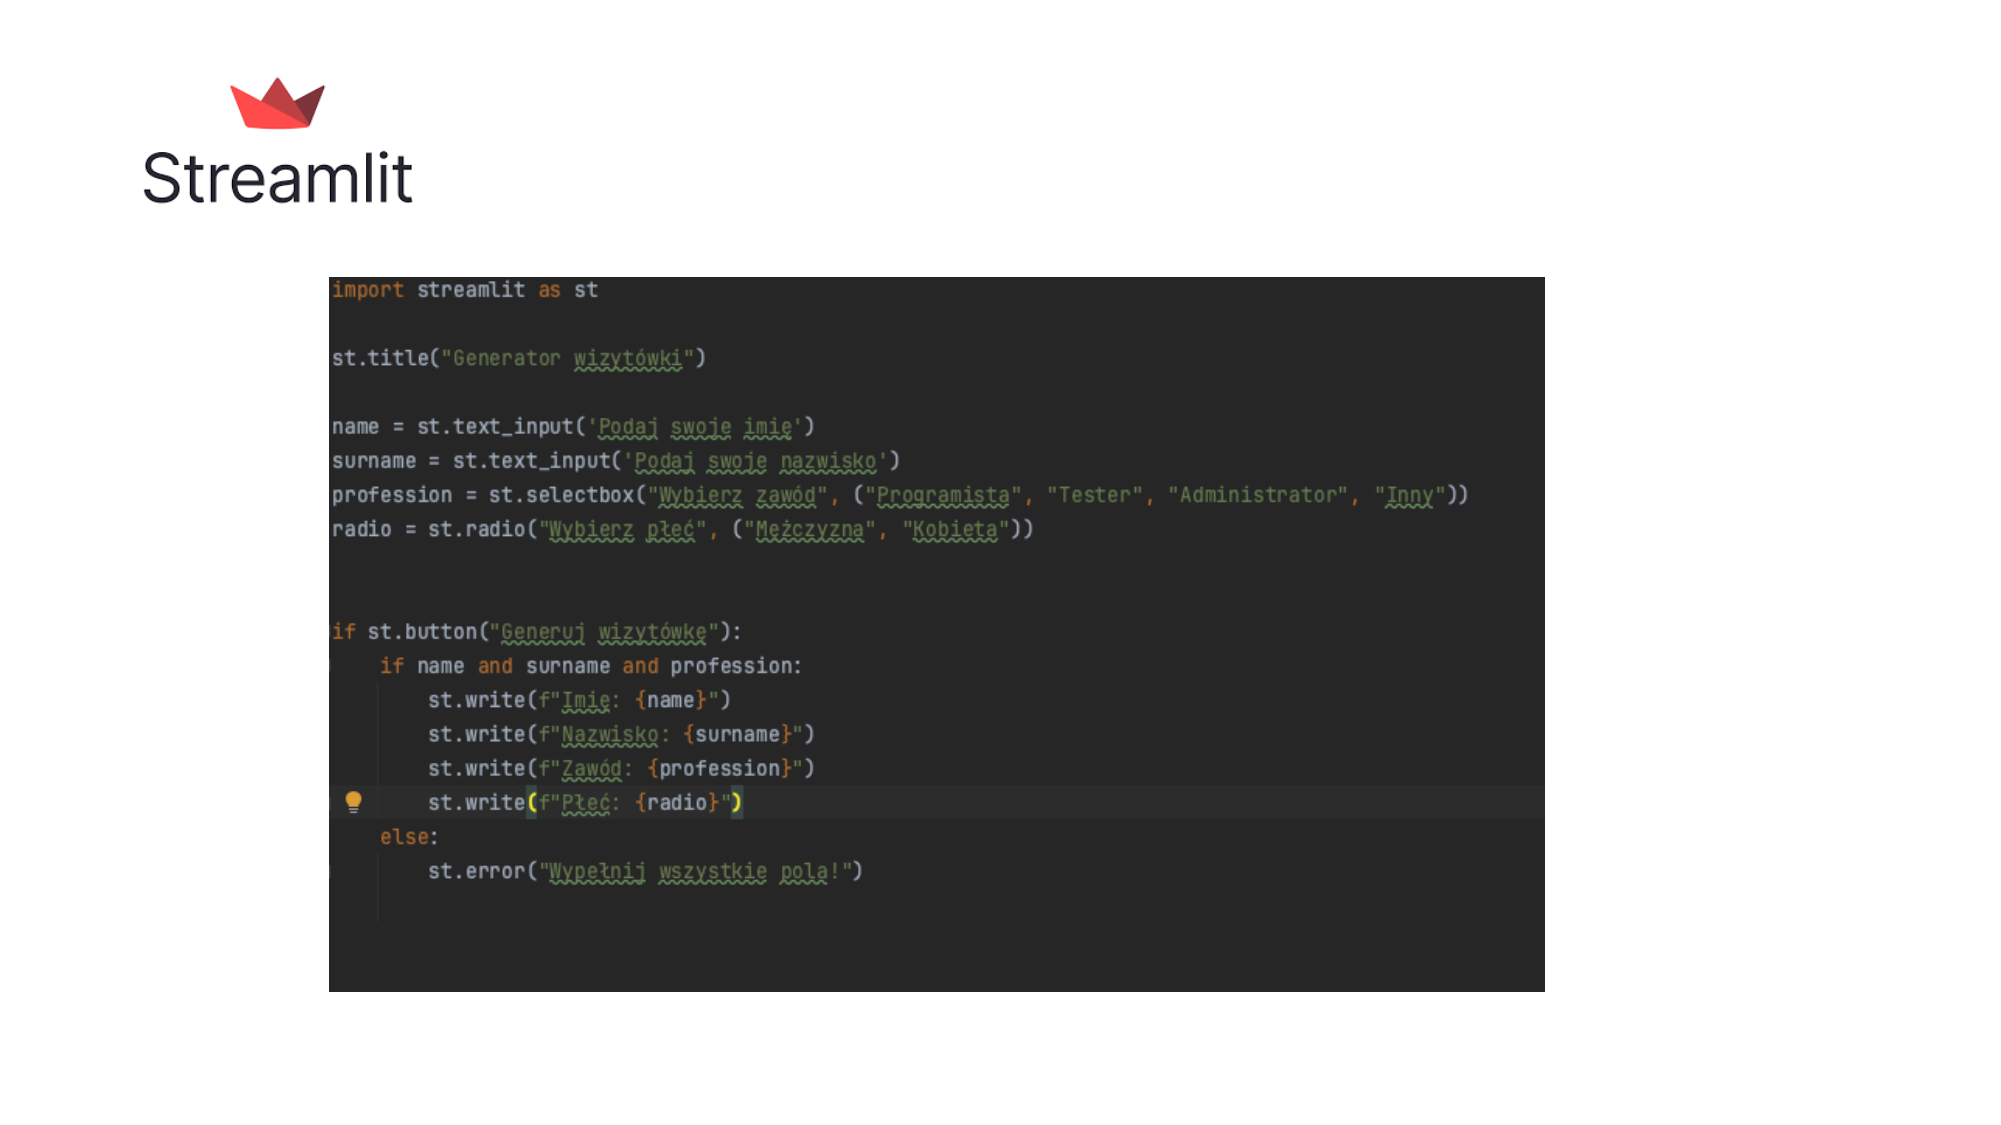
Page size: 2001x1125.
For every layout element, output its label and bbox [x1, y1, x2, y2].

picture [106, 40, 449, 241]
list [329, 277, 1545, 992]
